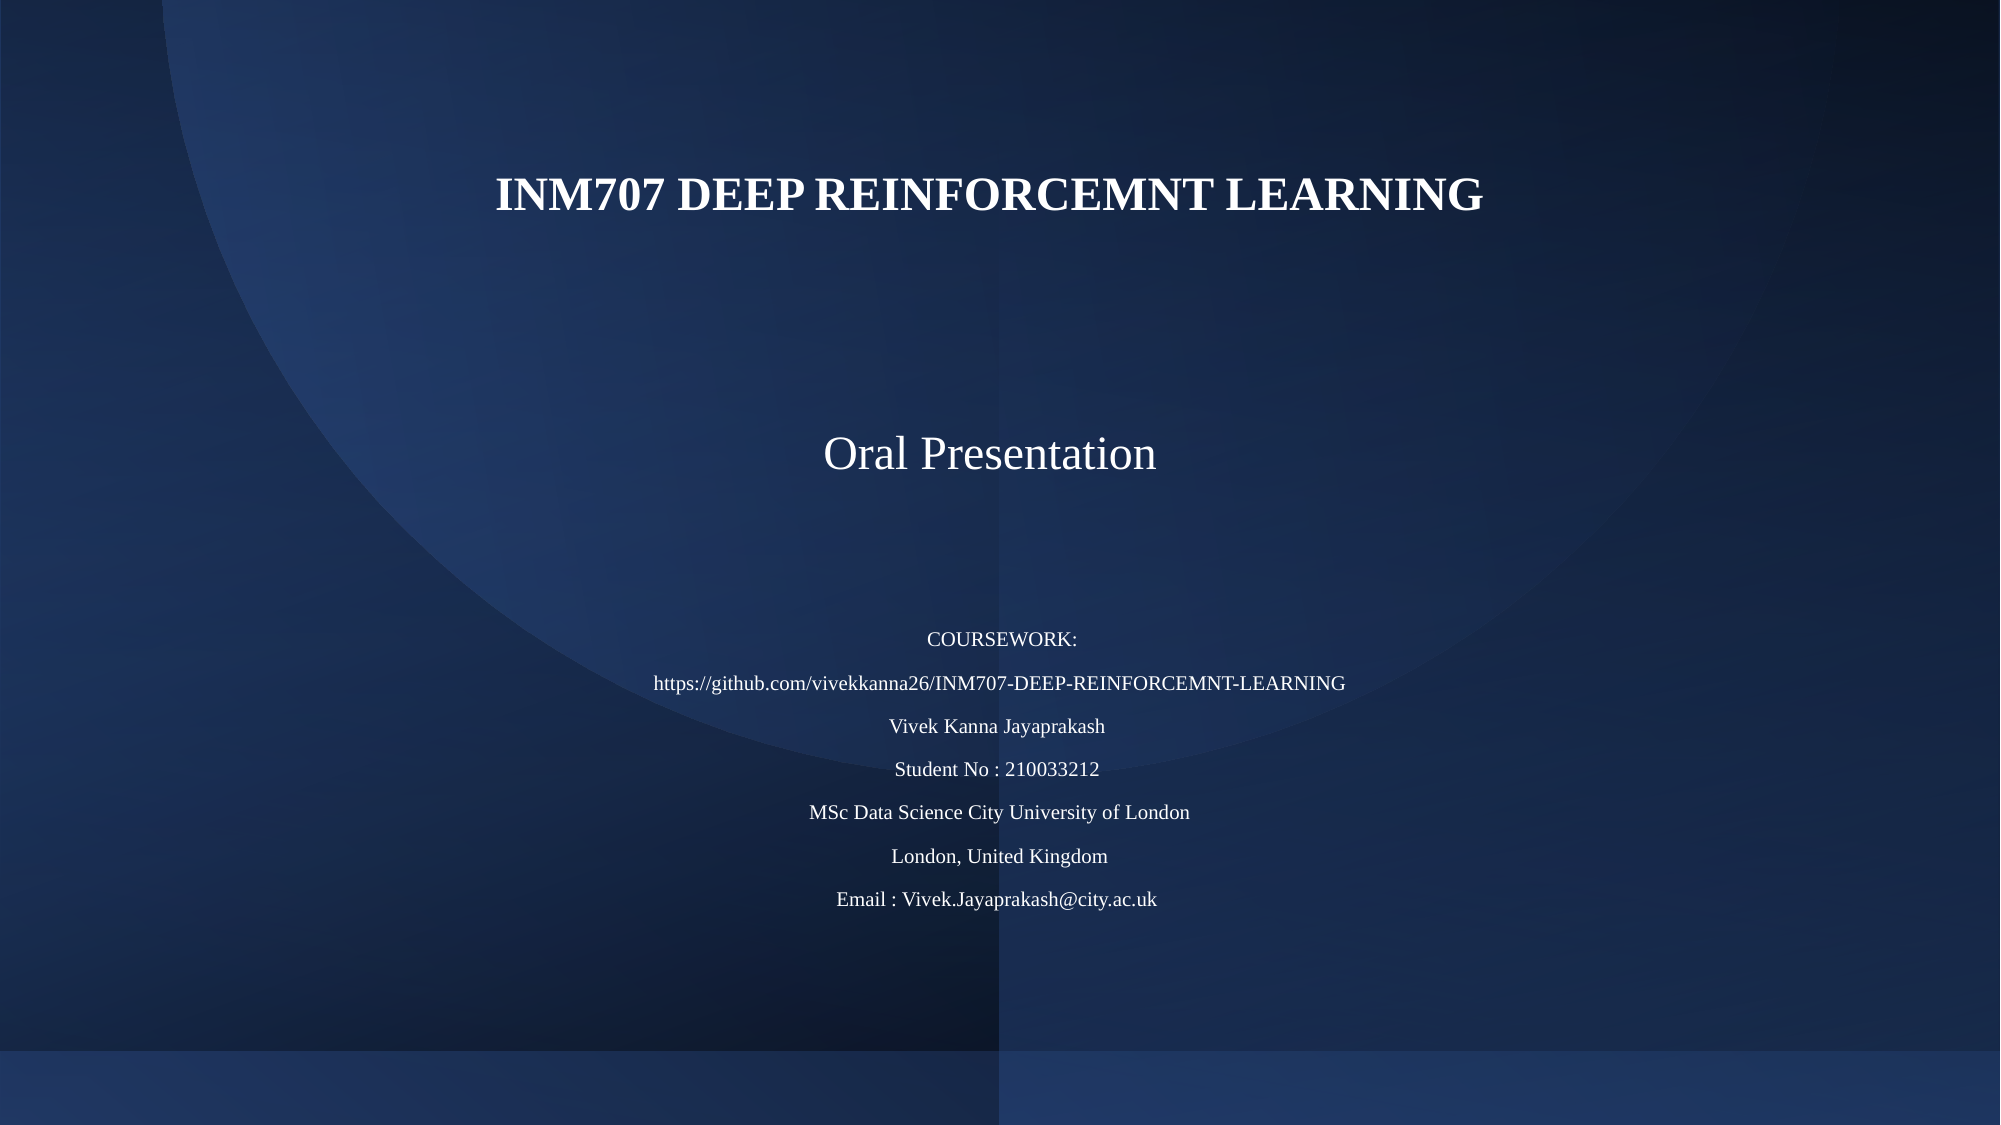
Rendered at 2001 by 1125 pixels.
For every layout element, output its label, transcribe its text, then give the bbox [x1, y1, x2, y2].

text_box [160, 0, 1840, 460]
title INM707 DEEP REINFORCEMNT LEARNING Oral Presentation [322, 48, 1659, 555]
subtitle COURSEWORK: https://github.com/vivekkanna26/INM707-DEEP-REINFORCEMNT-LEARNING Vivek Kanna Jayaprakash Student No : 210033212 MSc Data Science City University of London London, United Kingdom Email : Vivek.Jayaprakash@city.ac.uk [255, 676, 1745, 818]
text_box [0, 0, 1999, 1125]
text_box [429, 555, 1571, 676]
